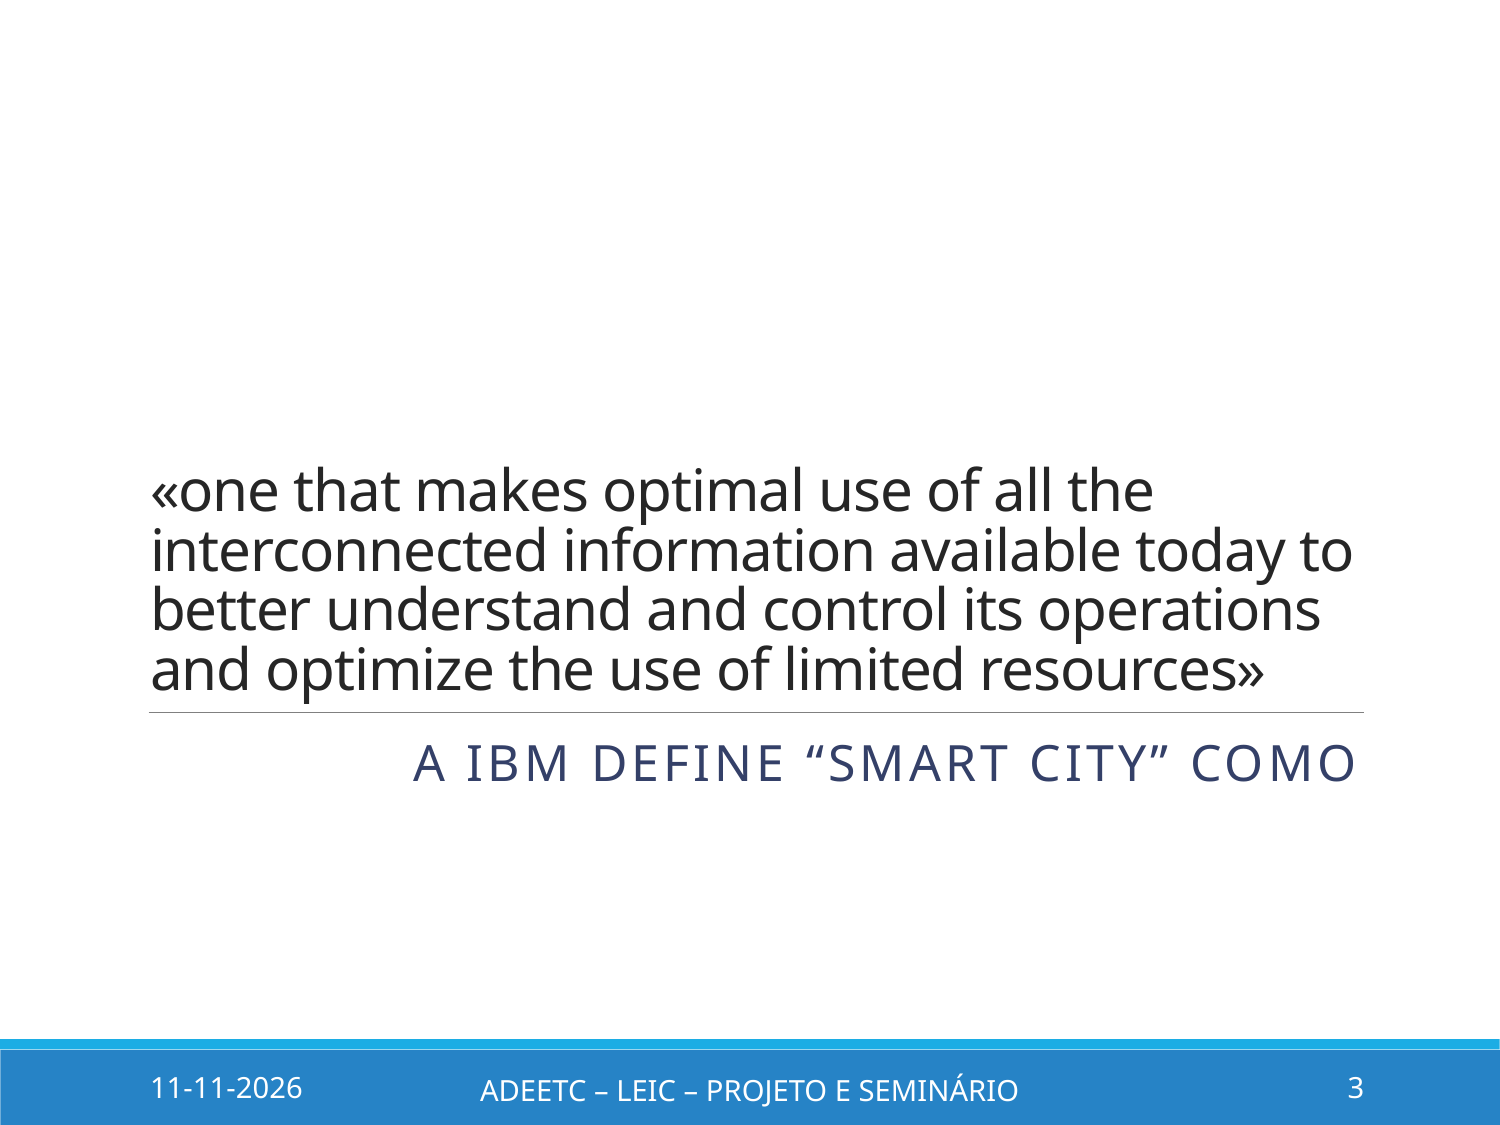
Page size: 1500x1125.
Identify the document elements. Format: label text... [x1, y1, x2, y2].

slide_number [135, 1059, 432, 1120]
list A IBM Define “SMART CITY” COMO [135, 730, 1373, 918]
title «one that makes optimal use of all the interconnected information available today to better understand and control its operations and optimize the use of limited resources» [135, 124, 1373, 710]
slide_number 3 [1218, 1059, 1380, 1120]
footer ADEETC – LEIC – Projeto e Seminário [432, 1059, 1076, 1120]
